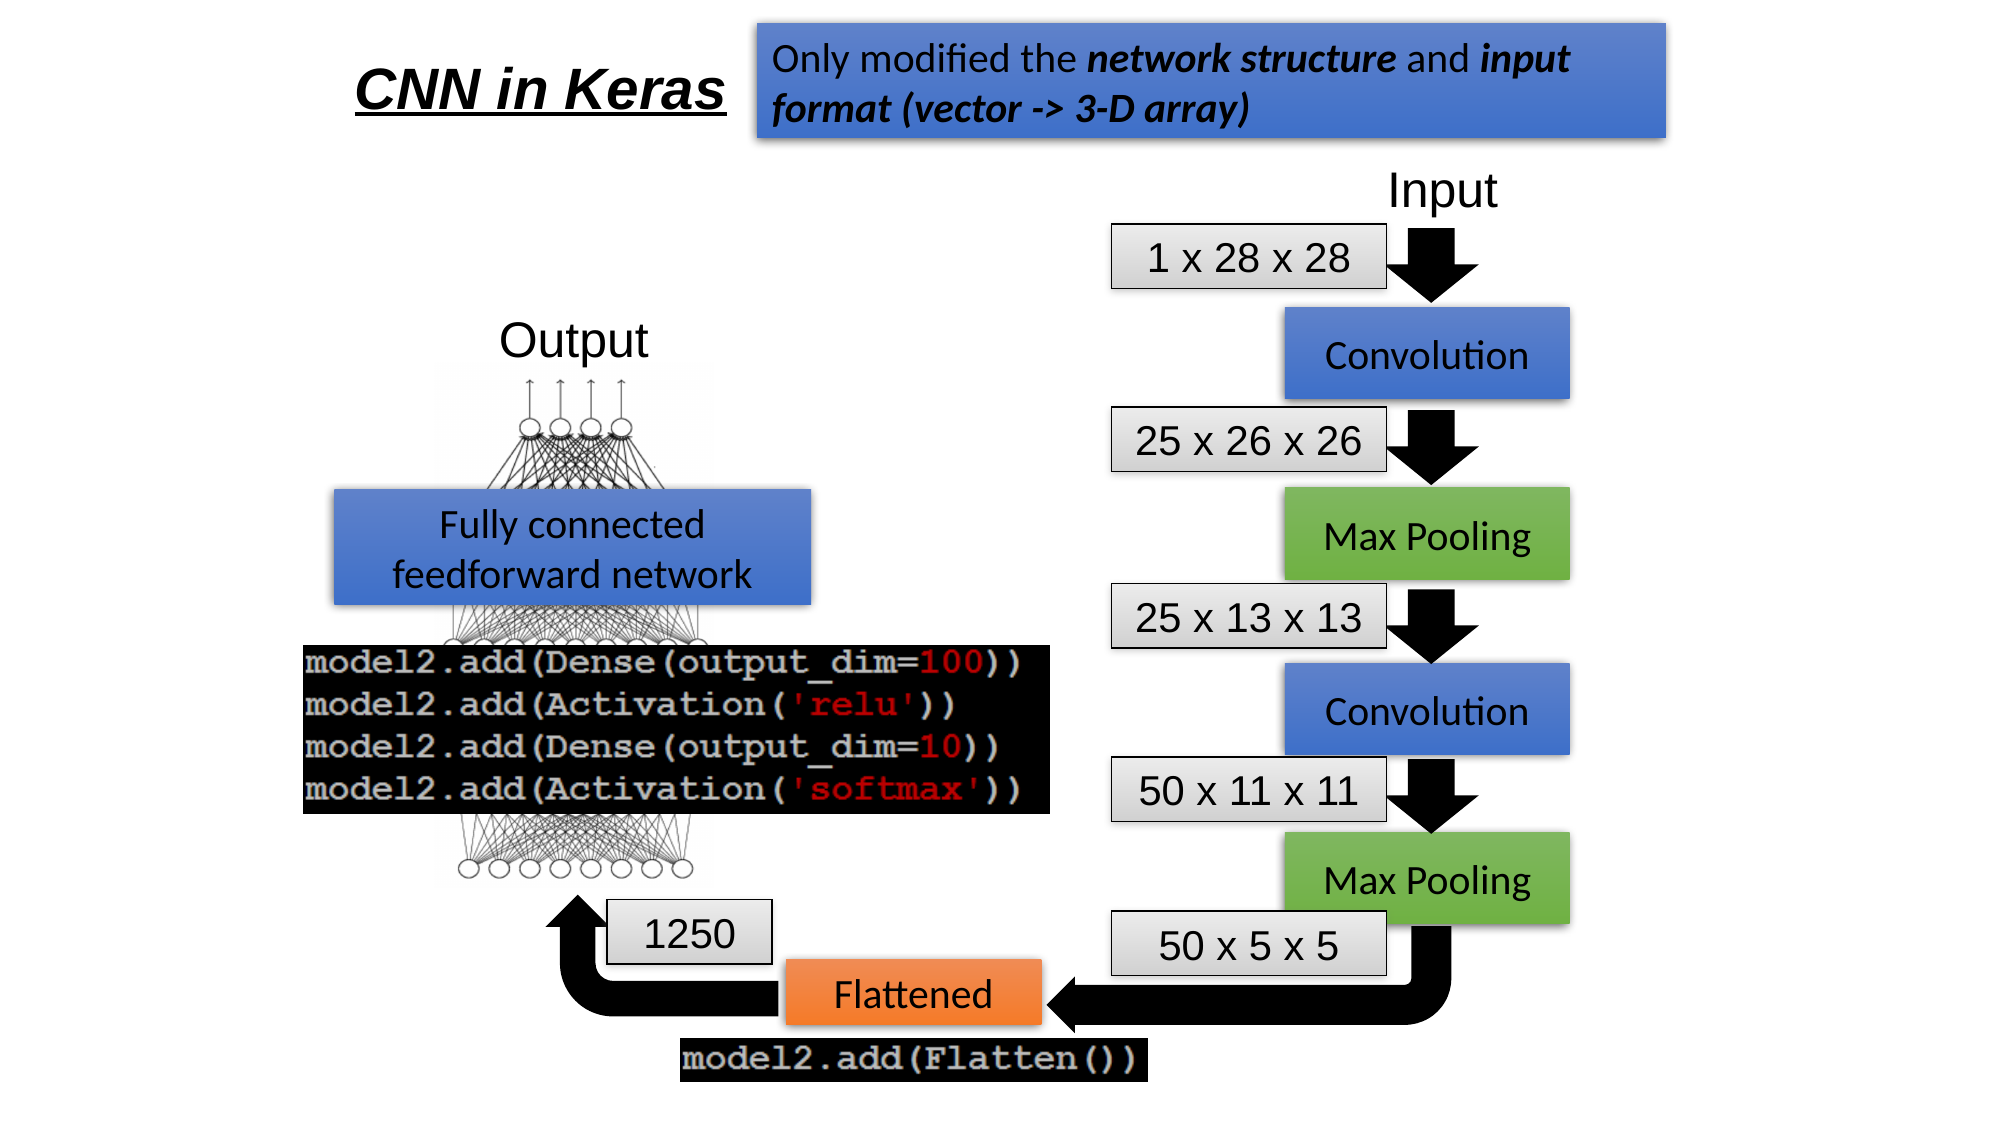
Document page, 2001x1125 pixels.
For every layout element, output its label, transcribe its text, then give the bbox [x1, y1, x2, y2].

text_box Input [1274, 149, 1611, 225]
text_box [1390, 410, 1479, 486]
text_box Max Pooling [1284, 487, 1570, 580]
picture [680, 1038, 1148, 1083]
text_box 1 x 28 x 28 [1111, 223, 1387, 289]
text_box 1250 [607, 899, 773, 965]
text_box Only modified the network structure and input format (vector -> 3-D array) [757, 23, 1666, 138]
text_box Max Pooling [1284, 832, 1570, 924]
text_box 50 x 5 x 5 [1111, 910, 1387, 976]
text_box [334, 362, 812, 644]
text_box [1046, 926, 1452, 1034]
text_box [545, 894, 779, 1017]
text_box Convolution [1284, 663, 1570, 755]
picture [303, 644, 1050, 814]
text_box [334, 814, 812, 888]
text_box CNN in Keras [339, 43, 743, 129]
text_box [1390, 228, 1479, 303]
text_box [1390, 759, 1479, 834]
text_box Convolution [1284, 307, 1570, 399]
text_box 25 x 13 x 13 [1111, 583, 1387, 649]
text_box Output [405, 299, 742, 362]
text_box [1390, 589, 1479, 665]
text_box Flattened [786, 959, 1042, 1025]
text_box 25 x 26 x 26 [1111, 406, 1387, 472]
text_box 50 x 11 x 11 [1111, 756, 1387, 822]
